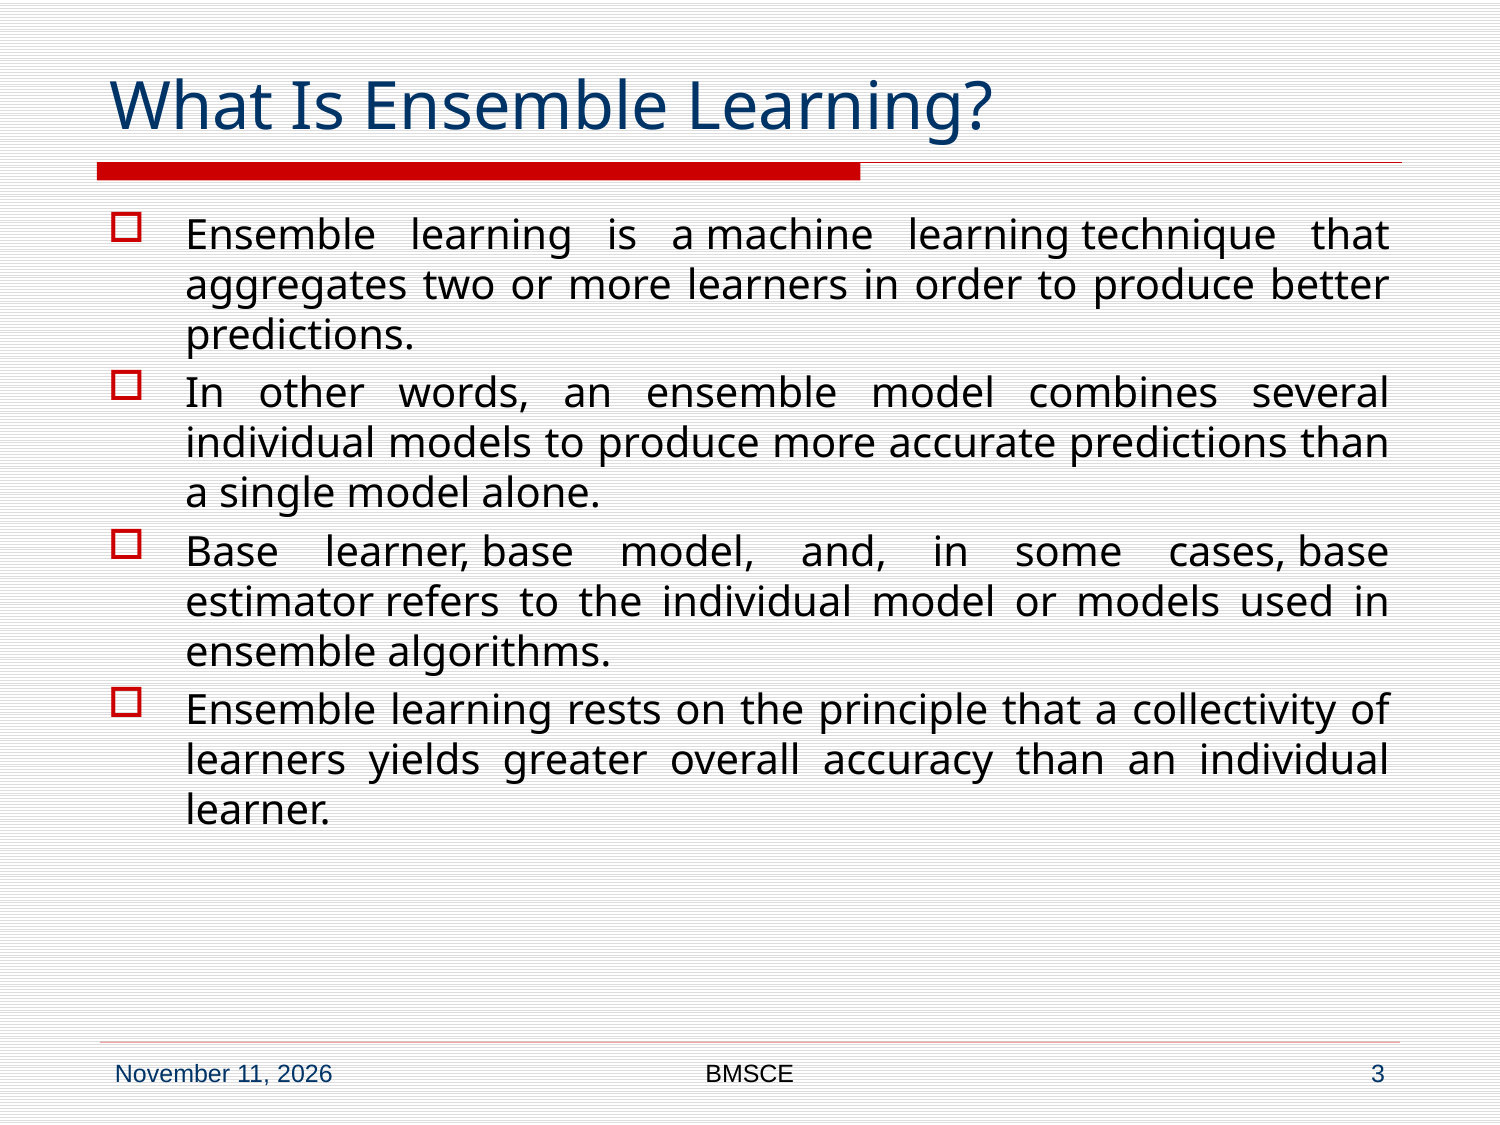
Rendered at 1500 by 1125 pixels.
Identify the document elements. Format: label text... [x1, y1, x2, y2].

list Ensemble learning is a machine learning technique that aggregates two or more learners in order to produce better predictions. In other words, an ensemble model combines several individual models to produce more accurate predictions than a single model alone. Base learner, base model, and, in some cases, base estimator refers to the individual model or models used in ensemble algorithms. Ensemble learning rests on the principle that a collectivity of learners yields greater overall accuracy than an individual learner. [92, 200, 1406, 1025]
slide_number 3 [1074, 1049, 1401, 1103]
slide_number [99, 1049, 426, 1103]
footer BMSCE [512, 1049, 988, 1103]
title What Is Ensemble Learning? [94, 24, 1407, 150]
